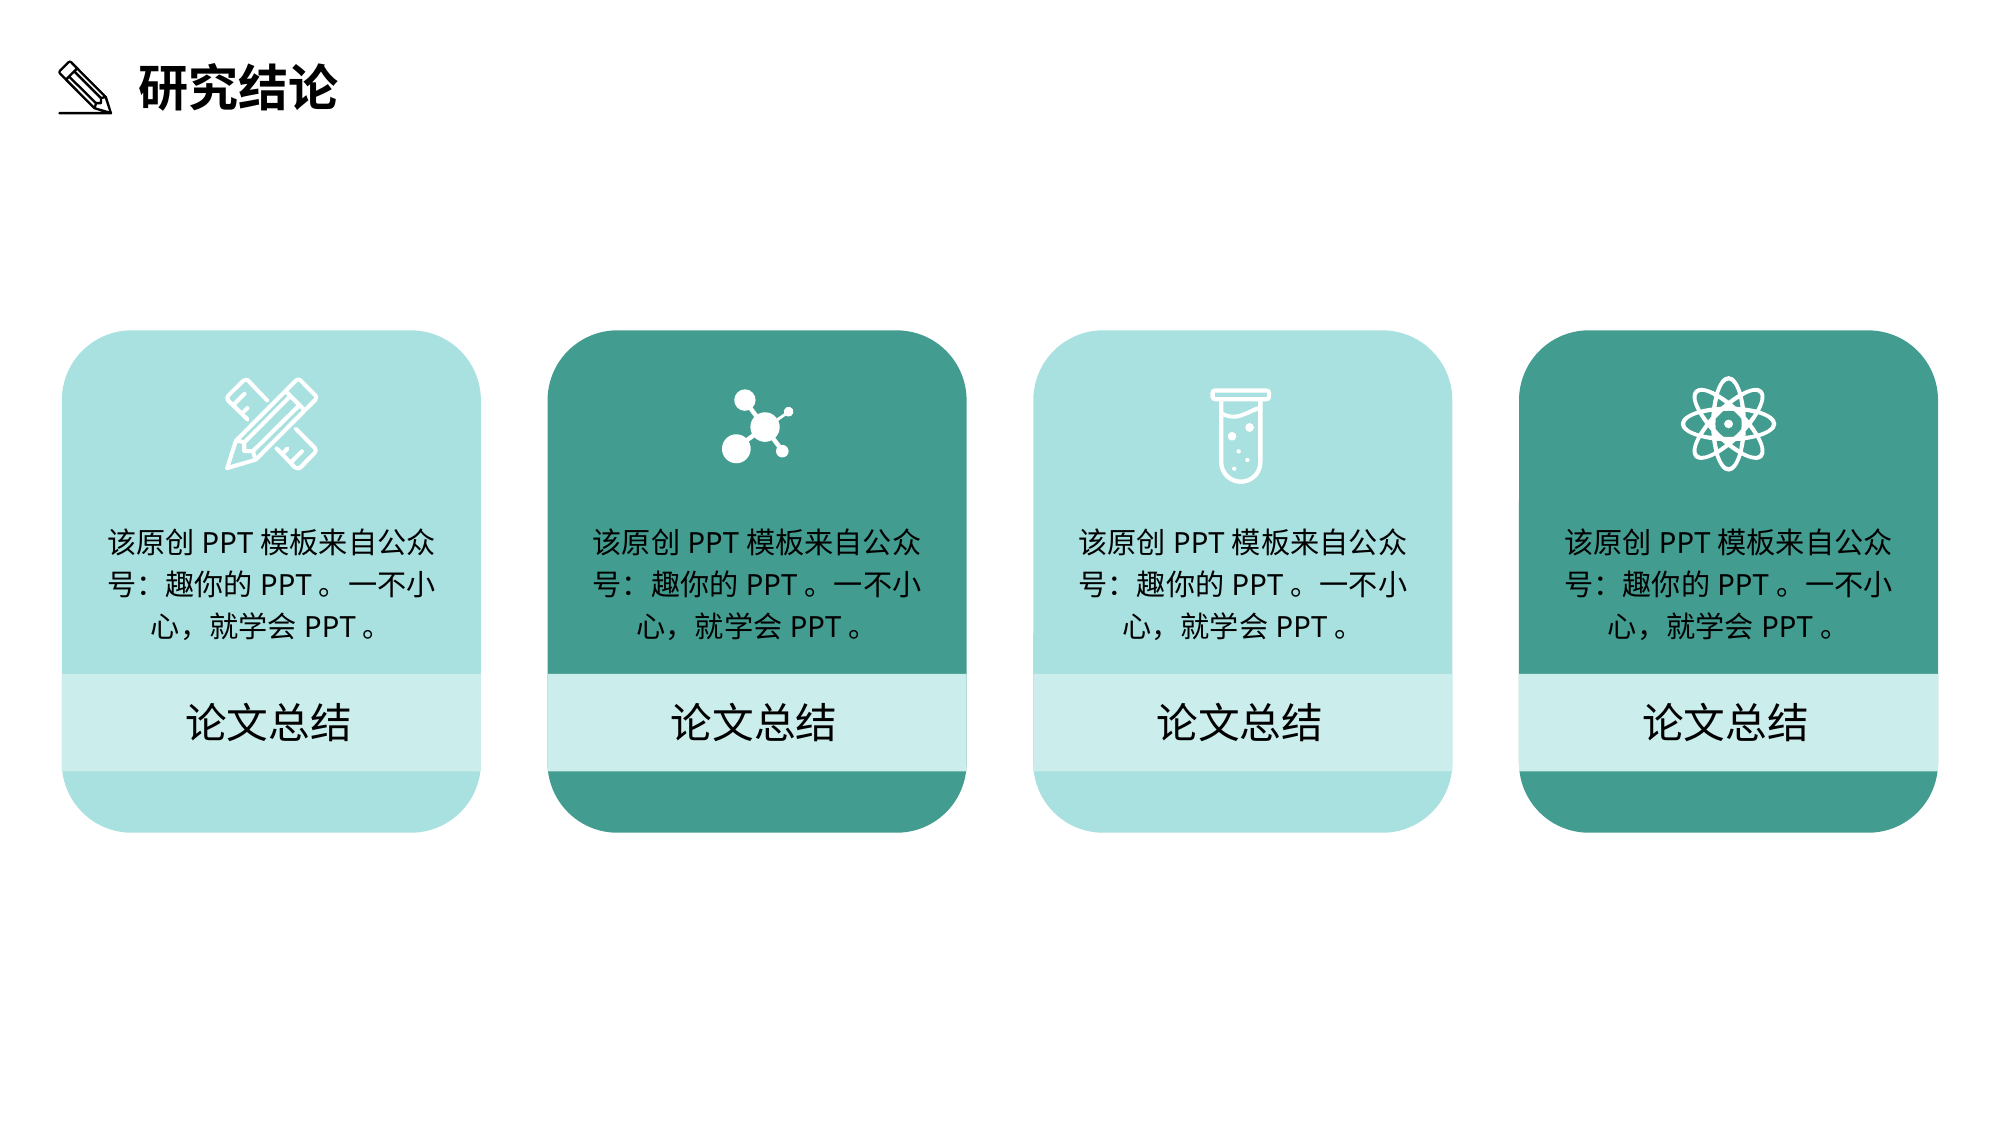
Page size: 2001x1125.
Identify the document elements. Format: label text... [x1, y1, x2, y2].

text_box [58, 49, 504, 126]
text_box 该原创PPT模板来自公众号：趣你的PPT。一不小心，就学会PPT。 [570, 510, 944, 651]
text_box [546, 329, 968, 834]
text_box [547, 673, 968, 772]
text_box [60, 329, 482, 769]
text_box [61, 772, 482, 834]
text_box [1518, 673, 1939, 772]
text_box 论文总结 [1627, 689, 1830, 755]
text_box 该原创PPT模板来自公众号：趣你的PPT。一不小心，就学会PPT。 [1542, 510, 1915, 651]
text_box [1032, 673, 1453, 772]
text_box [1032, 772, 1453, 834]
text_box [1517, 329, 1940, 767]
text_box [61, 673, 482, 772]
text_box [1518, 772, 1939, 834]
text_box 该原创PPT模板来自公众号：趣你的PPT。一不小心，就学会PPT。 [1056, 510, 1430, 651]
text_box 论文总结 [1141, 689, 1344, 755]
text_box 论文总结 [170, 689, 373, 755]
text_box [1032, 329, 1454, 770]
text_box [719, 387, 795, 466]
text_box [224, 376, 319, 471]
text_box [1680, 376, 1777, 472]
text_box 该原创PPT模板来自公众号：趣你的PPT。一不小心，就学会PPT。 [84, 510, 458, 651]
text_box [1210, 388, 1272, 484]
text_box 论文总结 [655, 689, 859, 755]
